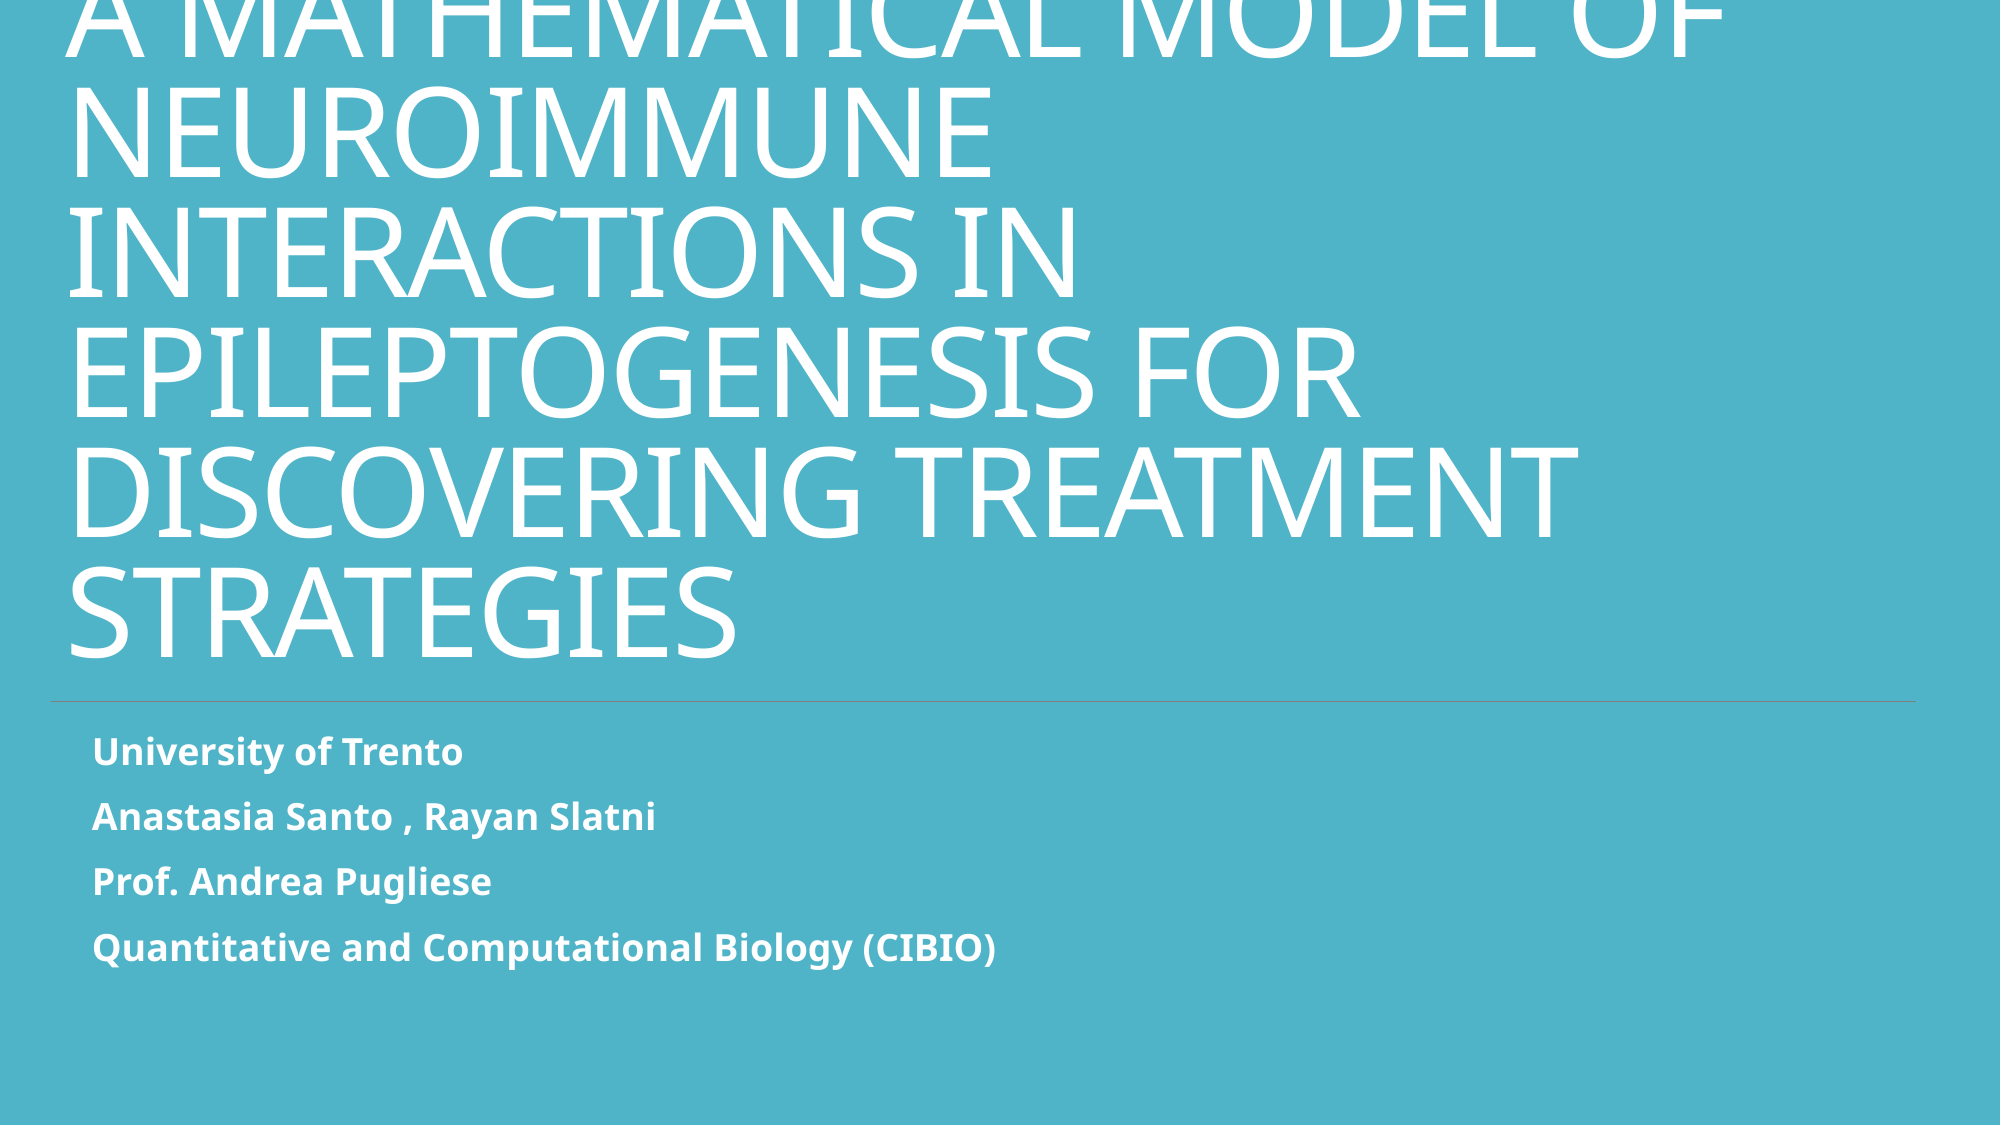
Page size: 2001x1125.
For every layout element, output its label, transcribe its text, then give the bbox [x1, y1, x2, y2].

title A MATHEMATICAL MODEL OF NEUROIMMUNE INTERACTIONS IN EPILEPTOGENESIS FOR DISCOVERING TREATMENT STRATEGIES [50, 297, 1838, 689]
subtitle University of Trento Anastasia Santo , Rayan Slatni Prof. Andrea Pugliese Quantitative and Computational Biology (CIBIO) [76, 726, 1577, 999]
